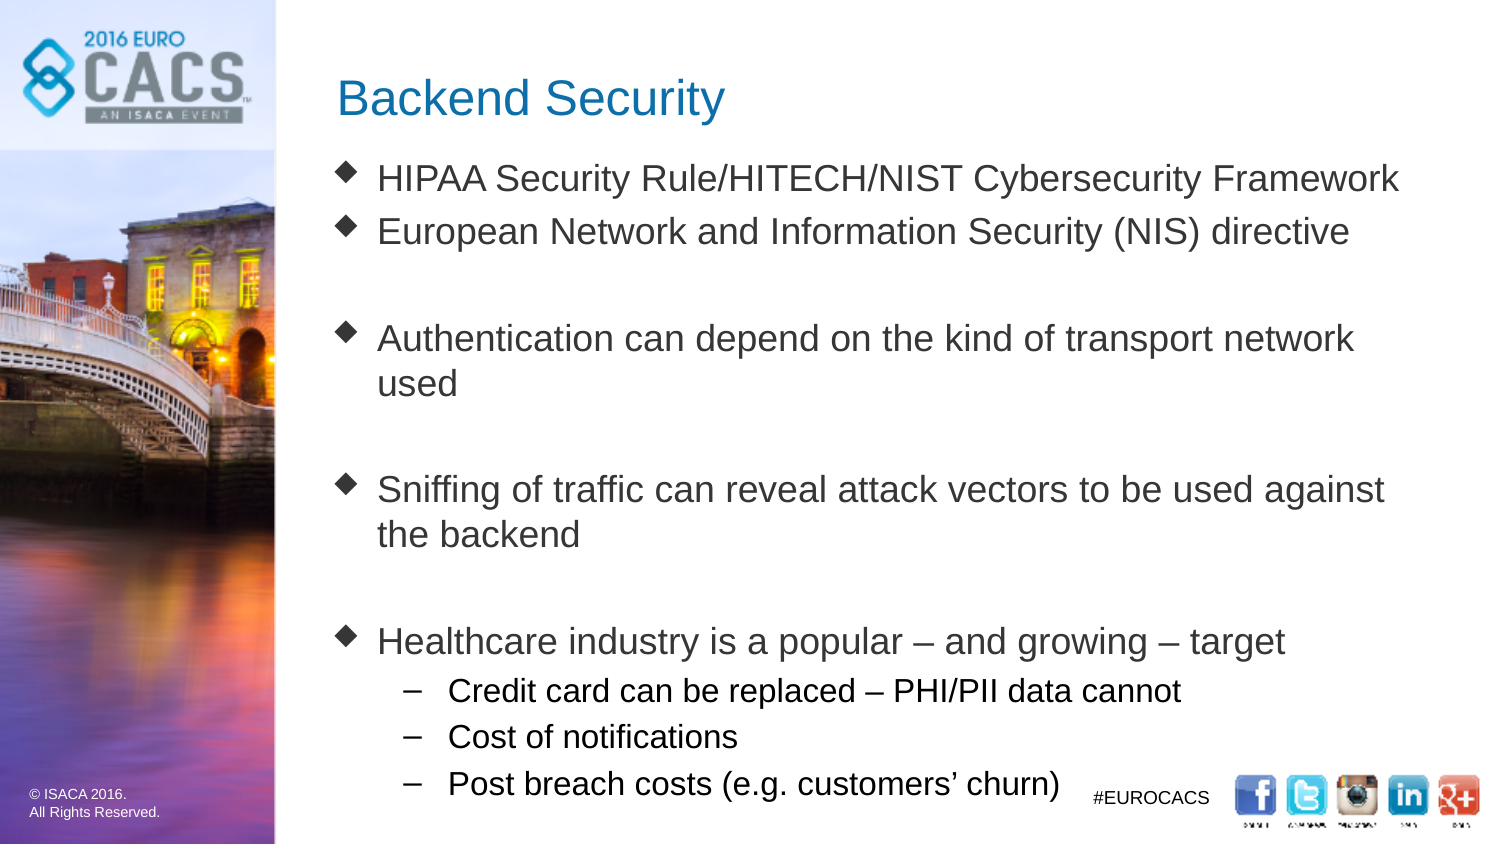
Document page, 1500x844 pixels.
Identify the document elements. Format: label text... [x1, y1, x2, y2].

list HIPAA Security Rule/HITECH/NIST Cybersecurity Framework European Network and Information Security (NIS) directive Authentication can depend on the kind of transport network used Sniffing of traffic can reveal attack vectors to be used against the backend Healthcare industry is a popular – and growing – target Credit card can be replaced – PHI/PII data cannot Cost of notifications Post breach costs (e.g. customers’ churn) [319, 147, 1425, 805]
title Backend Security [321, 44, 1425, 148]
picture [0, 0, 1500, 844]
